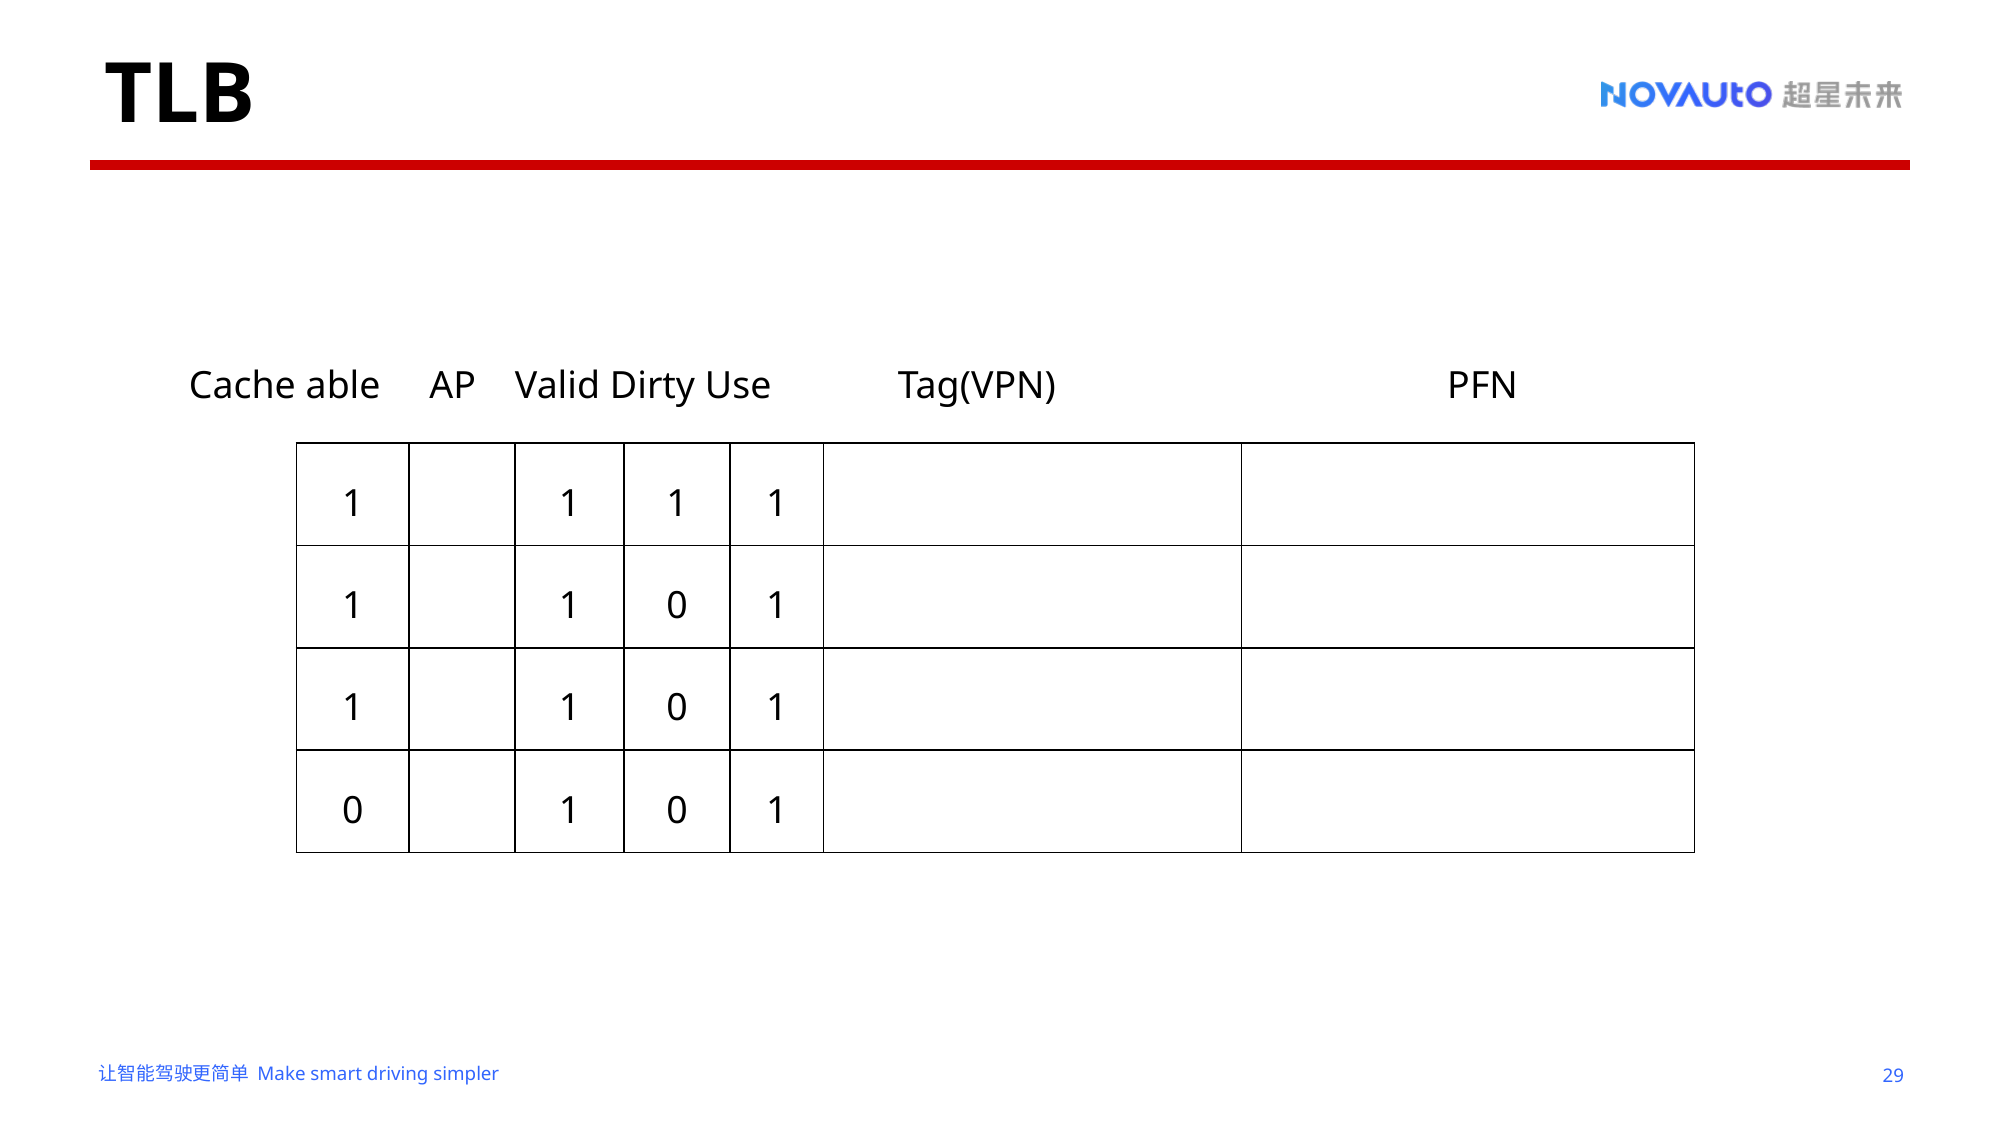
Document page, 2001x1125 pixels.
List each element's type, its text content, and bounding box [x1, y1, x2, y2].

table_header 1 [297, 444, 408, 545]
picture [1601, 81, 1902, 108]
table_cell 0 [297, 751, 408, 852]
table_cell 1 [516, 751, 623, 852]
table_cell 0 [625, 649, 729, 749]
table_header [824, 444, 1241, 545]
table_cell [410, 751, 514, 852]
table_cell 0 [625, 751, 729, 852]
table_cell 1 [297, 649, 408, 749]
text_box Cache able AP Valid Dirty Use Tag(VPN) PFN [174, 353, 1584, 414]
table_cell [1242, 751, 1694, 852]
table_cell [824, 751, 1241, 852]
title TLB [89, 166, 772, 176]
table_cell [824, 649, 1241, 749]
title TLB [89, 42, 772, 160]
table_cell 1 [731, 751, 823, 852]
table_header 1 [731, 444, 823, 545]
table_cell 1 [731, 546, 823, 647]
table_header 1 [625, 444, 729, 545]
table_header [1242, 444, 1694, 545]
table_cell 1 [297, 546, 408, 647]
table_cell [824, 546, 1241, 647]
table_cell [410, 546, 514, 647]
table_cell [1242, 546, 1694, 647]
table_cell 1 [516, 649, 623, 749]
table_cell 1 [516, 546, 623, 647]
table_header [410, 444, 514, 545]
table_cell [410, 649, 514, 749]
table_cell [1242, 649, 1694, 749]
table_header 1 [516, 444, 623, 545]
table_cell 0 [625, 546, 729, 647]
table_cell 1 [731, 649, 823, 749]
